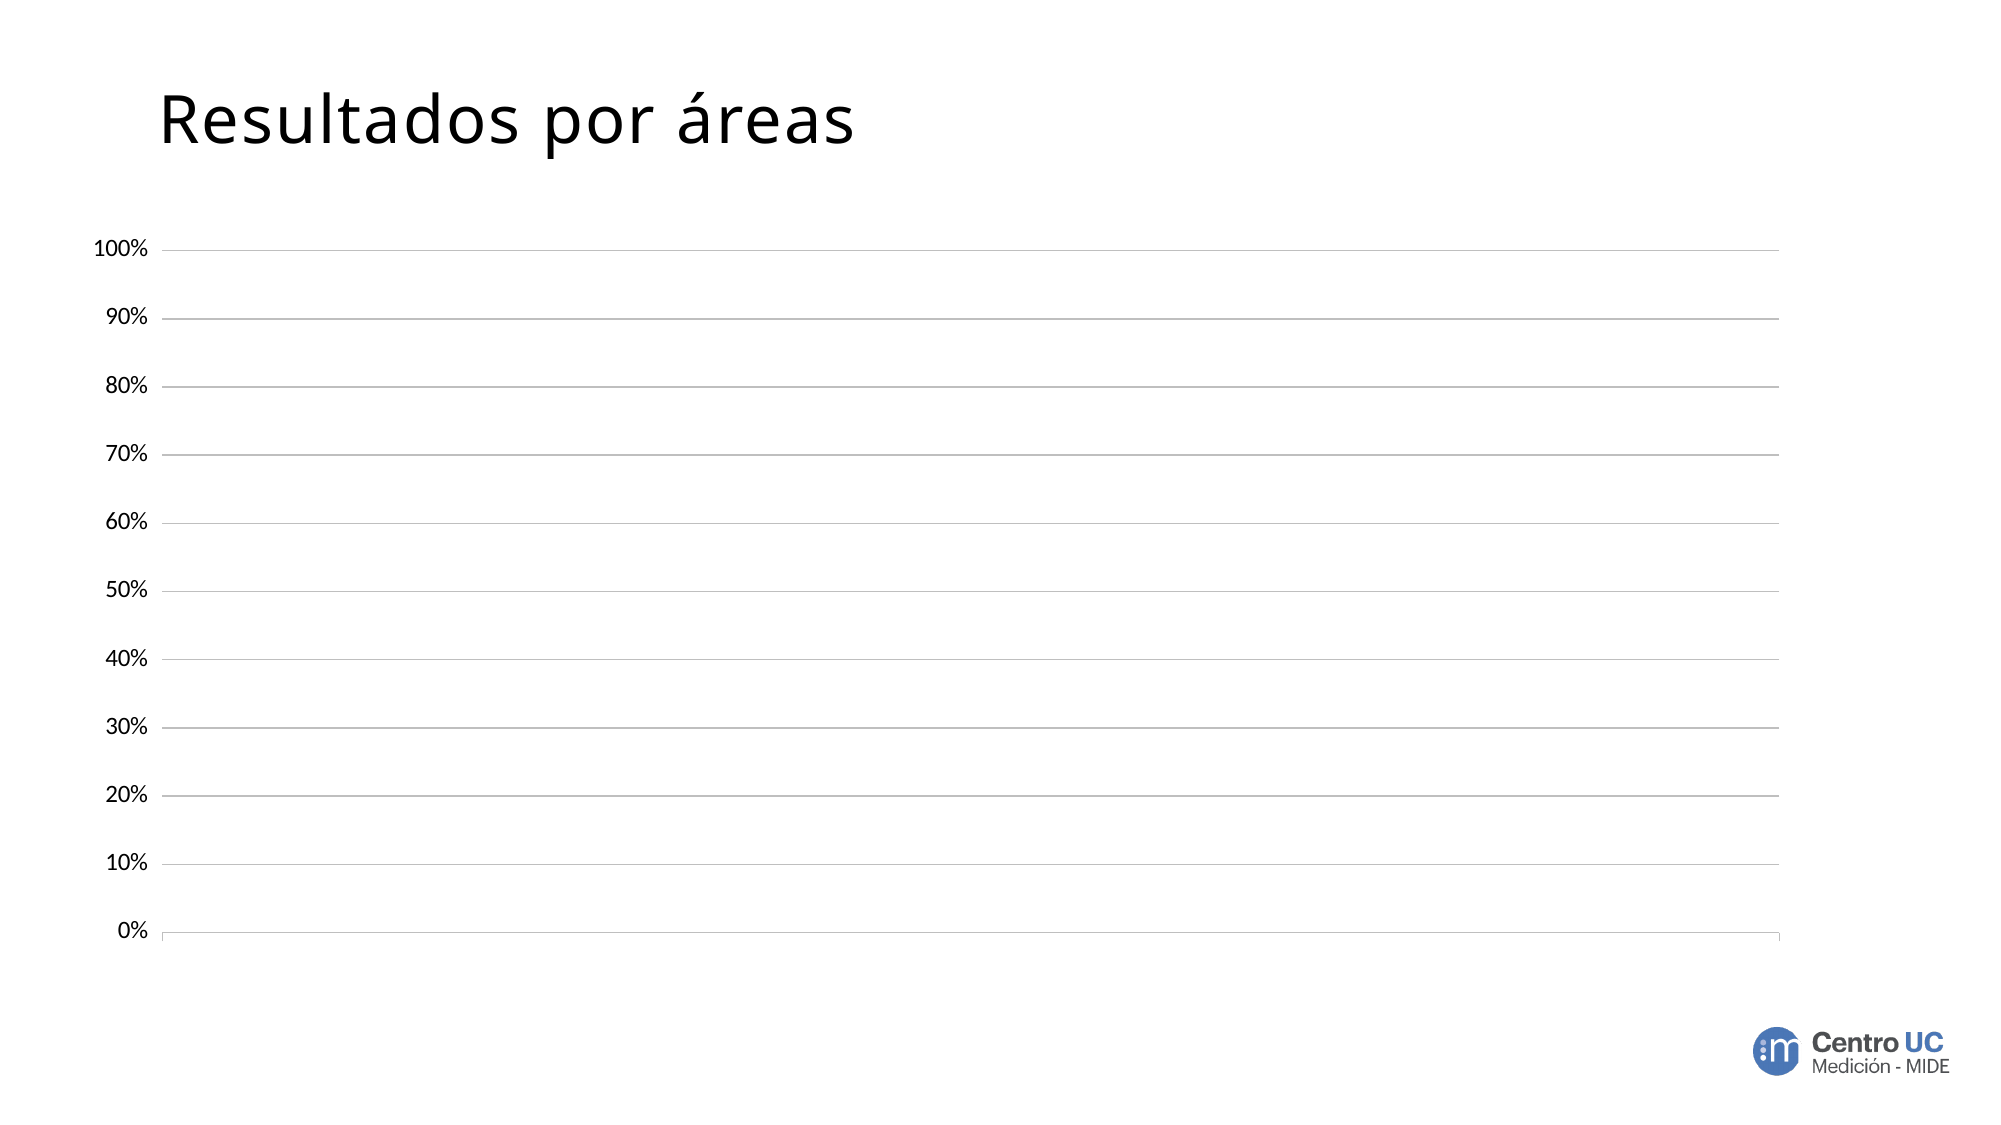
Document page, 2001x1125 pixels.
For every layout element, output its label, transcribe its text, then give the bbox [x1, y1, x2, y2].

picture [1753, 1025, 1951, 1077]
chart [57, 222, 1815, 988]
title Resultados por áreas [158, 42, 1897, 202]
